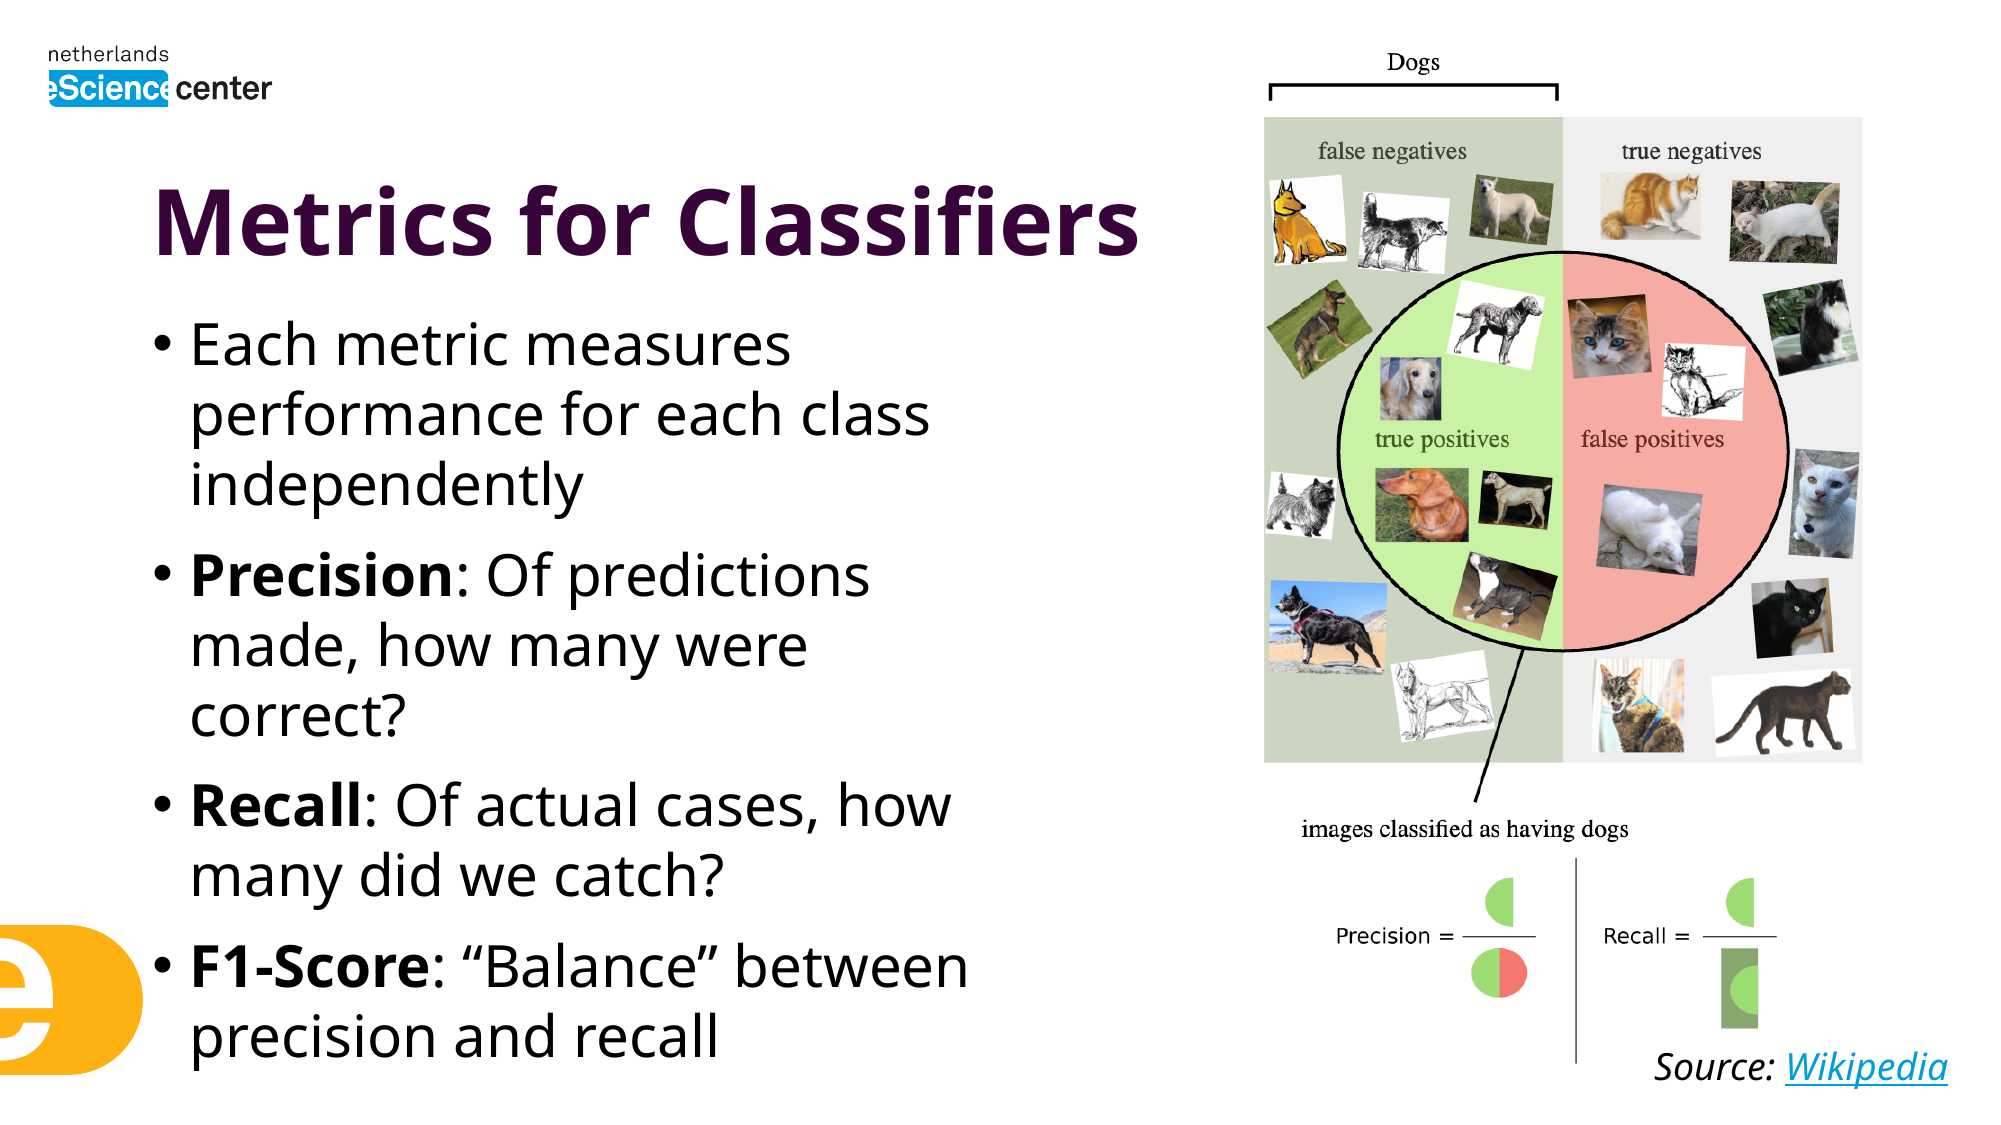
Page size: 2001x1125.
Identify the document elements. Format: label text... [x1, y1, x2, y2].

picture [0, 925, 143, 1075]
title Metrics for Classifiers [136, 151, 1246, 300]
list Each metric measures performance for each class independently Precision: Of predictions made, how many were correct? Recall: Of actual cases, how many did we catch? F1-Score: “Balance” between precision and recall [137, 300, 1000, 1014]
picture [17, 21, 295, 135]
text_box Source: Wikipedia [1639, 1035, 1964, 1102]
picture [1246, 28, 1905, 1097]
